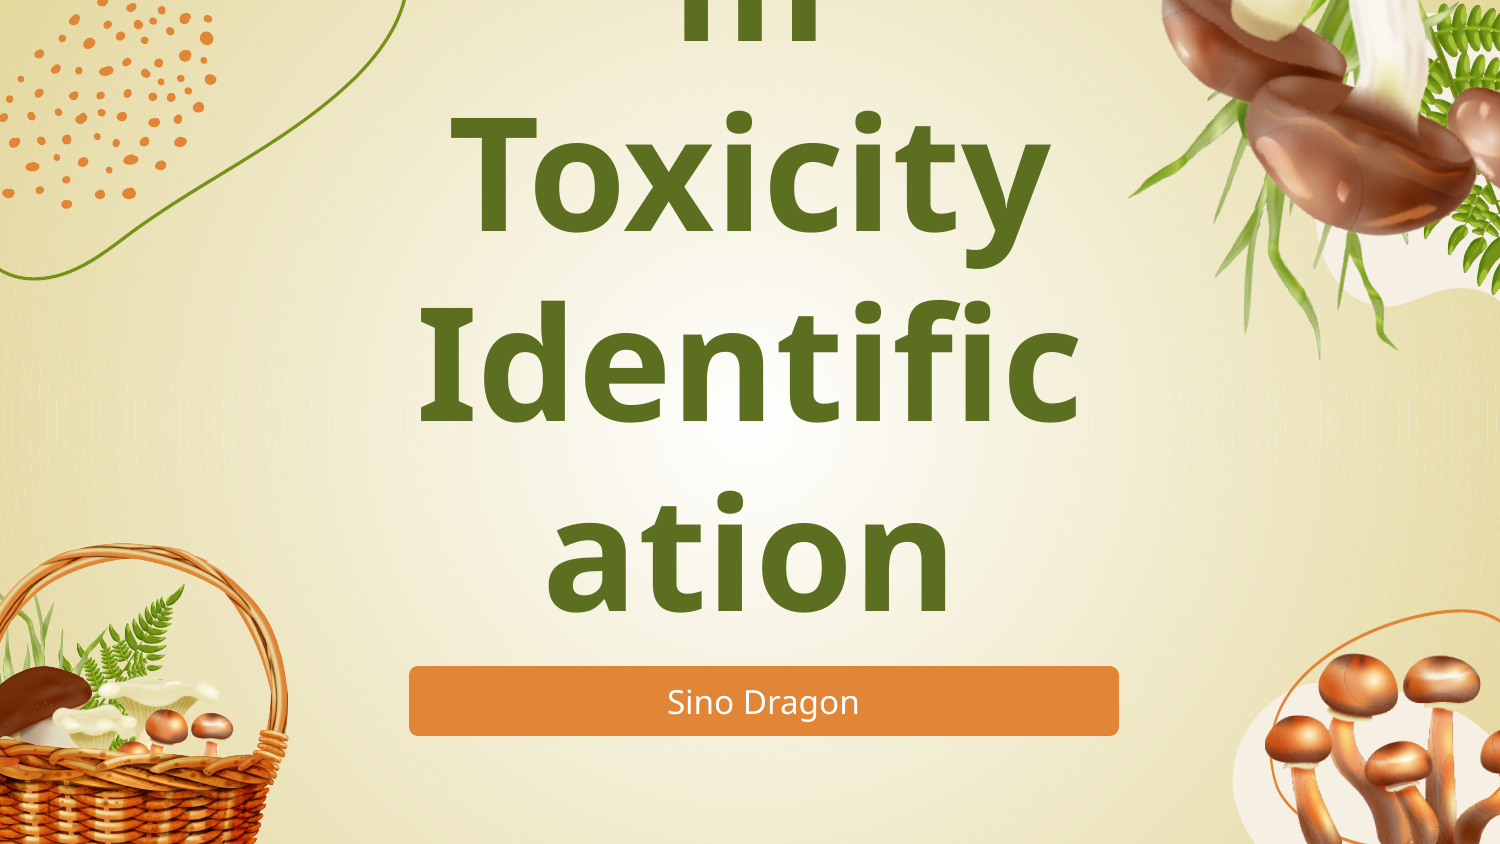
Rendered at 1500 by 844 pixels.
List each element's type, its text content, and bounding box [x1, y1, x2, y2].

text_box [0, 217, 155, 280]
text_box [0, 0, 217, 210]
text_box [222, 0, 406, 175]
subtitle Sino Dragon [409, 666, 1119, 736]
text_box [1222, 609, 1500, 844]
picture [1087, 0, 1500, 413]
title Mushroom Toxicity Identification [356, 116, 1144, 659]
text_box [0, 507, 325, 844]
